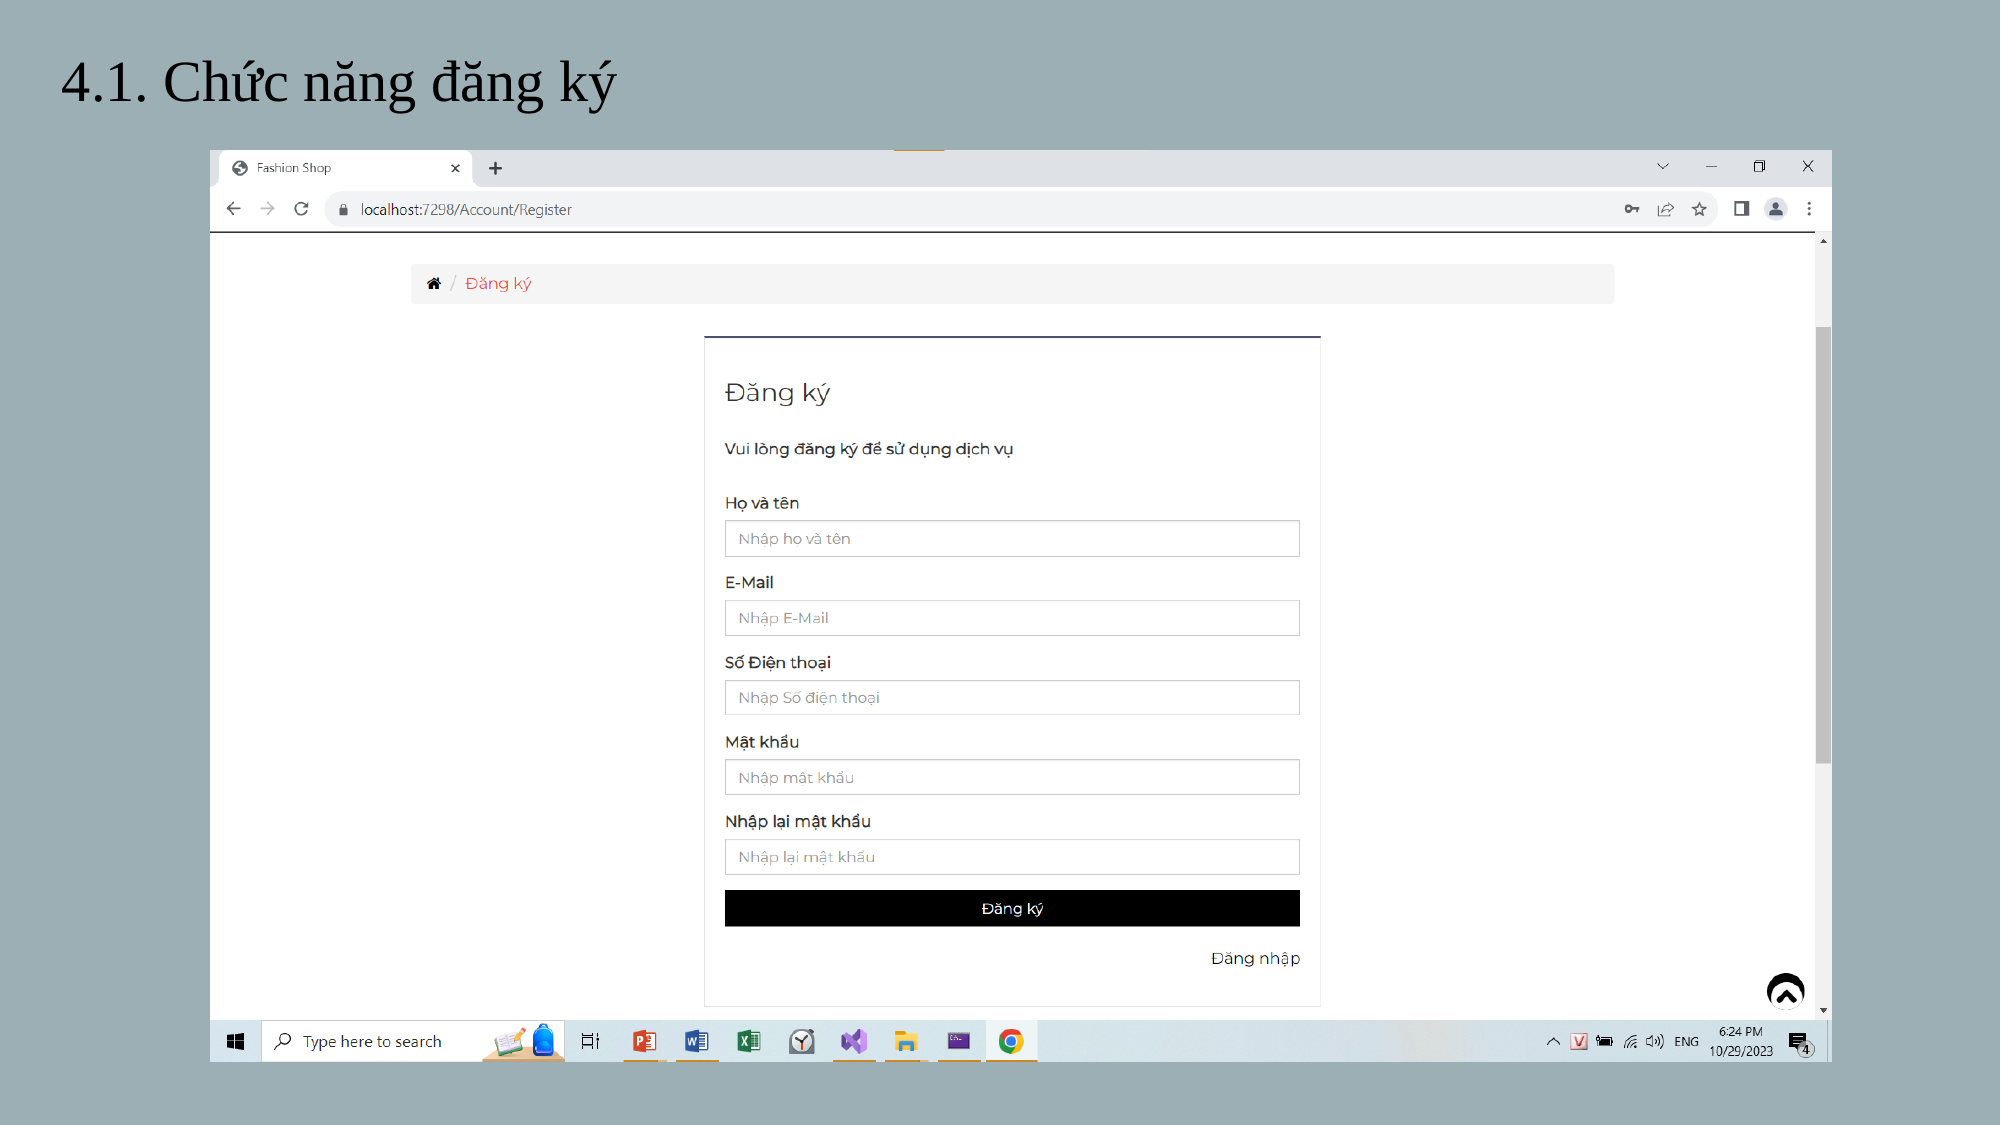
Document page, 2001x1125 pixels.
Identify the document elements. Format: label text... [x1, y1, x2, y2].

picture [209, 149, 1832, 1062]
text_box 4.1. Chức năng đăng ký [47, 35, 634, 121]
